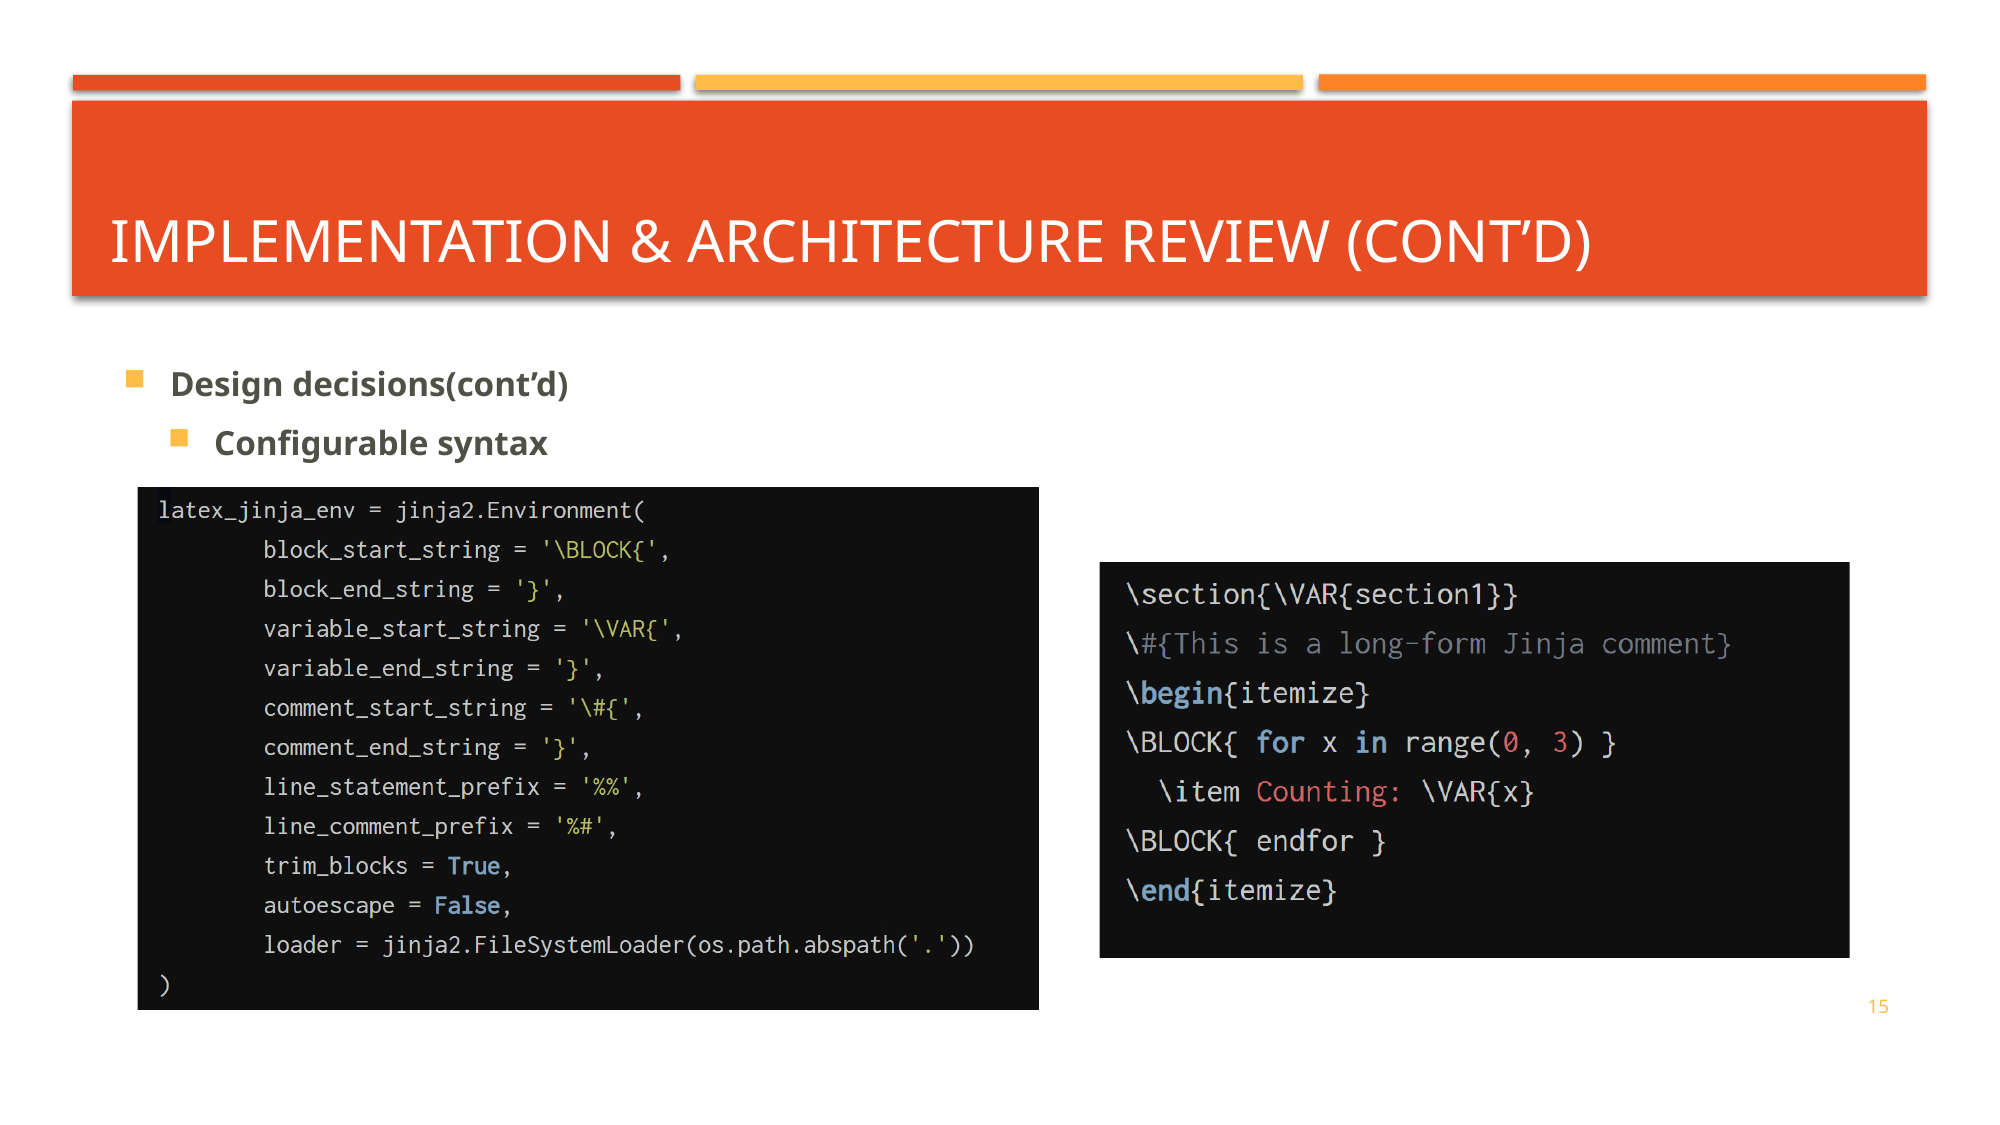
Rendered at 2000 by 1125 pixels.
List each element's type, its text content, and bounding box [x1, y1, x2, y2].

list Design decisions(cont’d) Configurable syntax [62, 212, 1238, 613]
slide_number 15 [1731, 977, 1905, 1037]
picture [1099, 561, 1851, 958]
title Implementation & Architecture review (Cont’d) [95, 115, 1905, 282]
picture [137, 486, 1040, 1011]
